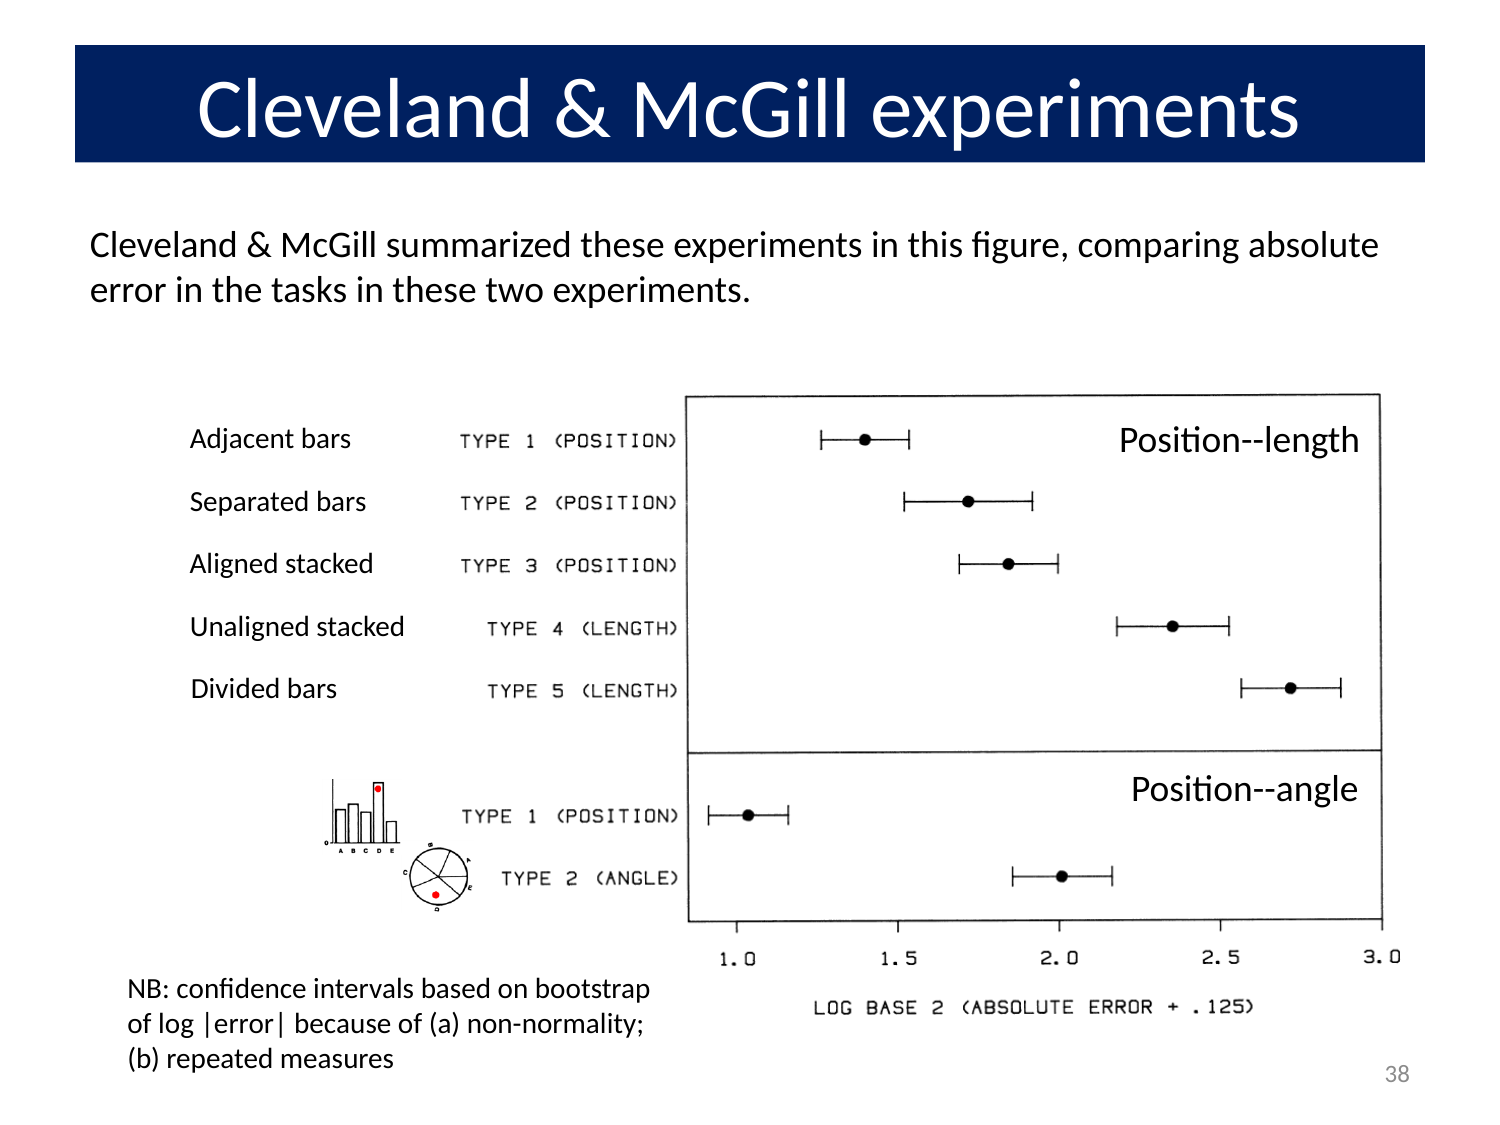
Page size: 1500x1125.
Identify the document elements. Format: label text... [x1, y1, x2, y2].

text_box Adjacent bars [174, 412, 438, 463]
text_box Divided bars [176, 662, 353, 713]
text_box NB: confidence intervals based on bootstrap of log |error| because of (a) non-normality; (b) repeated measures [112, 962, 688, 1083]
text_box Separated bars [174, 474, 438, 525]
text_box Unaligned stacked [174, 599, 444, 650]
slide_number 38 [1074, 1042, 1425, 1103]
text_box Cleveland & McGill summarized these experiments in this figure, comparing absolute error in the tasks in these two experiments. [74, 212, 1425, 318]
title Cleveland & McGill experiments [75, 45, 1425, 163]
text_box Aligned stacked [174, 537, 413, 588]
picture [321, 387, 1404, 1021]
